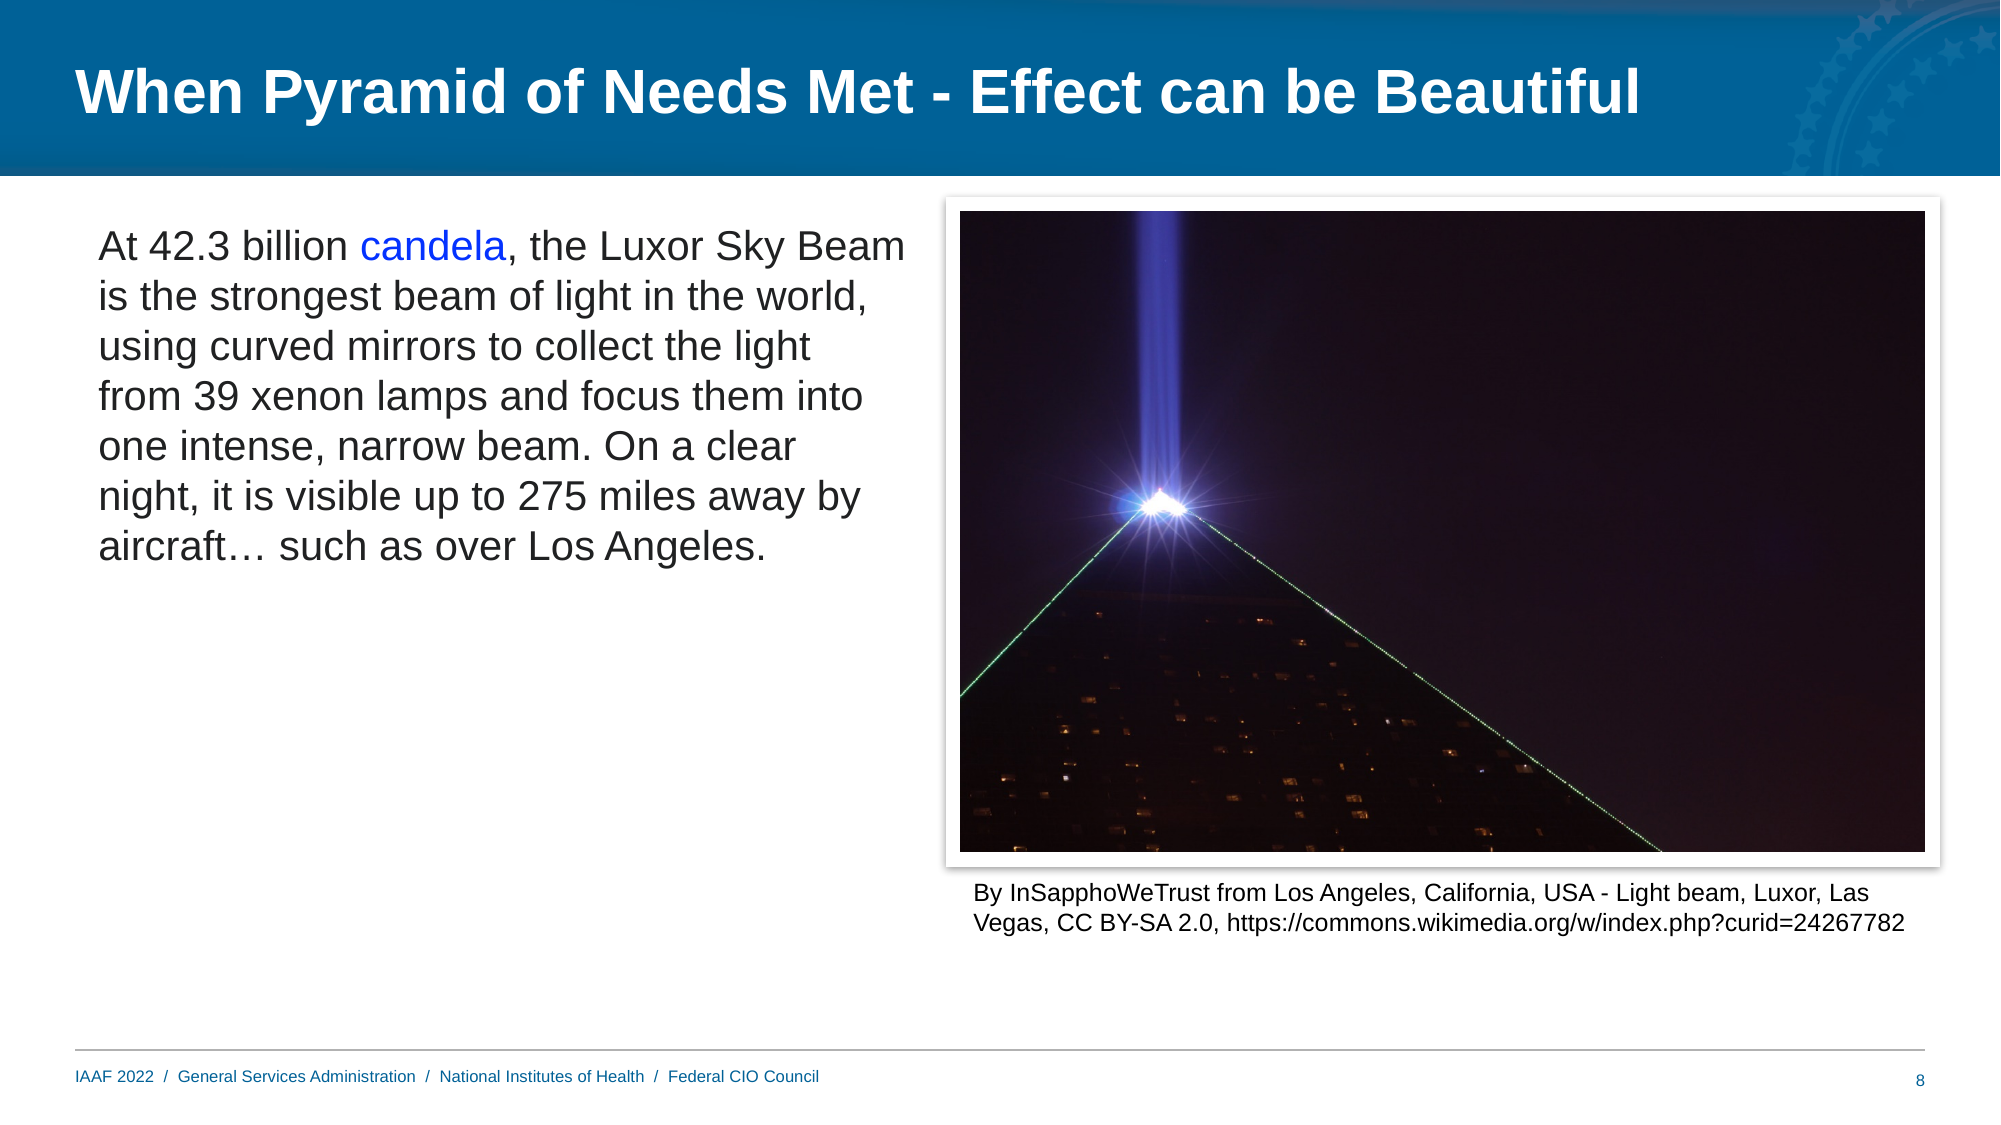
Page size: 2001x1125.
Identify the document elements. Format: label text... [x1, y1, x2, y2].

title When Pyramid of Needs Met - Effect can be Beautiful [75, 52, 1800, 128]
text_box By InSapphoWeTrust from Los Angeles, California, USA - Light beam, Luxor, Las Vegas, CC BY-SA 2.0, https://commons.wikimedia.org/w/index.php?curid=24267782 [958, 875, 1924, 944]
picture [0, 168, 666, 176]
picture [0, 0, 2000, 176]
picture [960, 211, 1926, 853]
list At 42.3 billion candela, the Luxor Sky Beam is the strongest beam of light in the world, using curved mirrors to collect the light from 39 xenon lamps and focus them into one intense, narrow beam. On a clear night, it is visible up to 275 miles away by aircraft… such as over Los Angeles. [75, 211, 921, 853]
slide_number 8 [1880, 1065, 1925, 1095]
